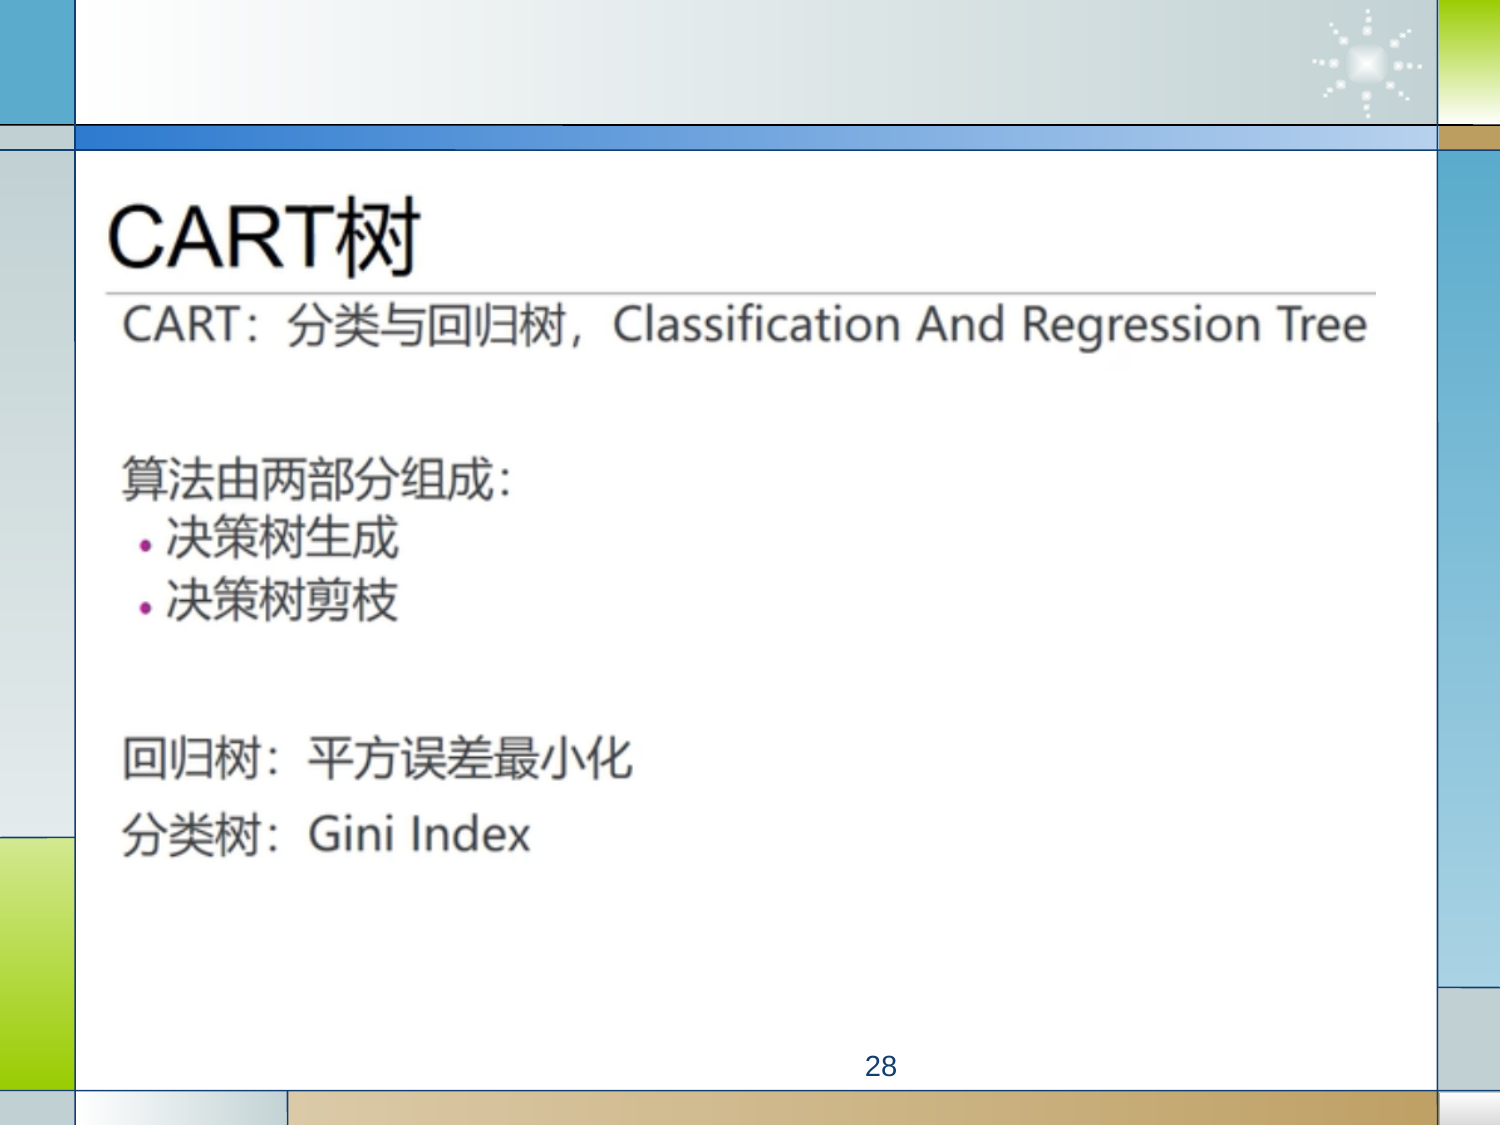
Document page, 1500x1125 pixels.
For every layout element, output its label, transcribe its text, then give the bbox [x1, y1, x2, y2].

slide_number 28 [562, 1039, 913, 1081]
picture [87, 187, 1377, 876]
